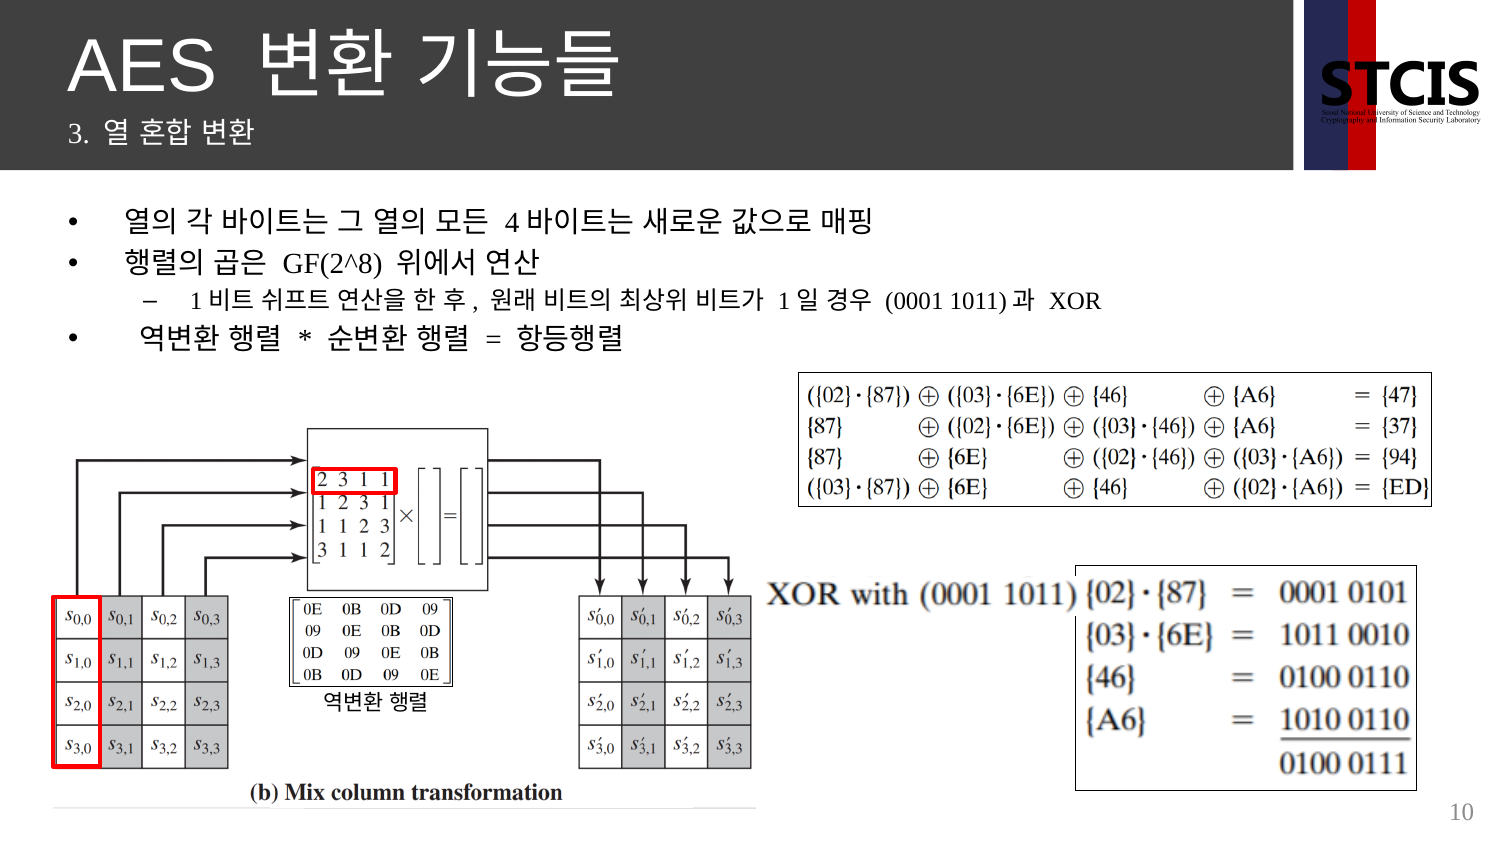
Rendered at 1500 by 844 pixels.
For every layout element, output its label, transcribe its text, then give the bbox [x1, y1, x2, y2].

list 열의 각 바이트는 그 열의 모든 4바이트는 새로운 값으로 매핑 행렬의 곱은 GF(2^8) 위에서 연산 1비트 쉬프트 연산을 한 후, 원래 비트의 최상위 비트가 1일 경우 (0001 1011)과 XOR 역변환 행렬 * 순변환 행렬 = 항등행렬 [53, 196, 1436, 773]
picture [764, 565, 1417, 792]
picture [797, 371, 1432, 507]
list 3. 열 혼합 변환 [53, 108, 1235, 156]
list AES 변환 기능들 [53, 13, 1235, 108]
picture [52, 421, 756, 809]
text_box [289, 596, 453, 724]
slide_number 10 [1151, 788, 1490, 834]
picture [1282, 26, 1500, 156]
